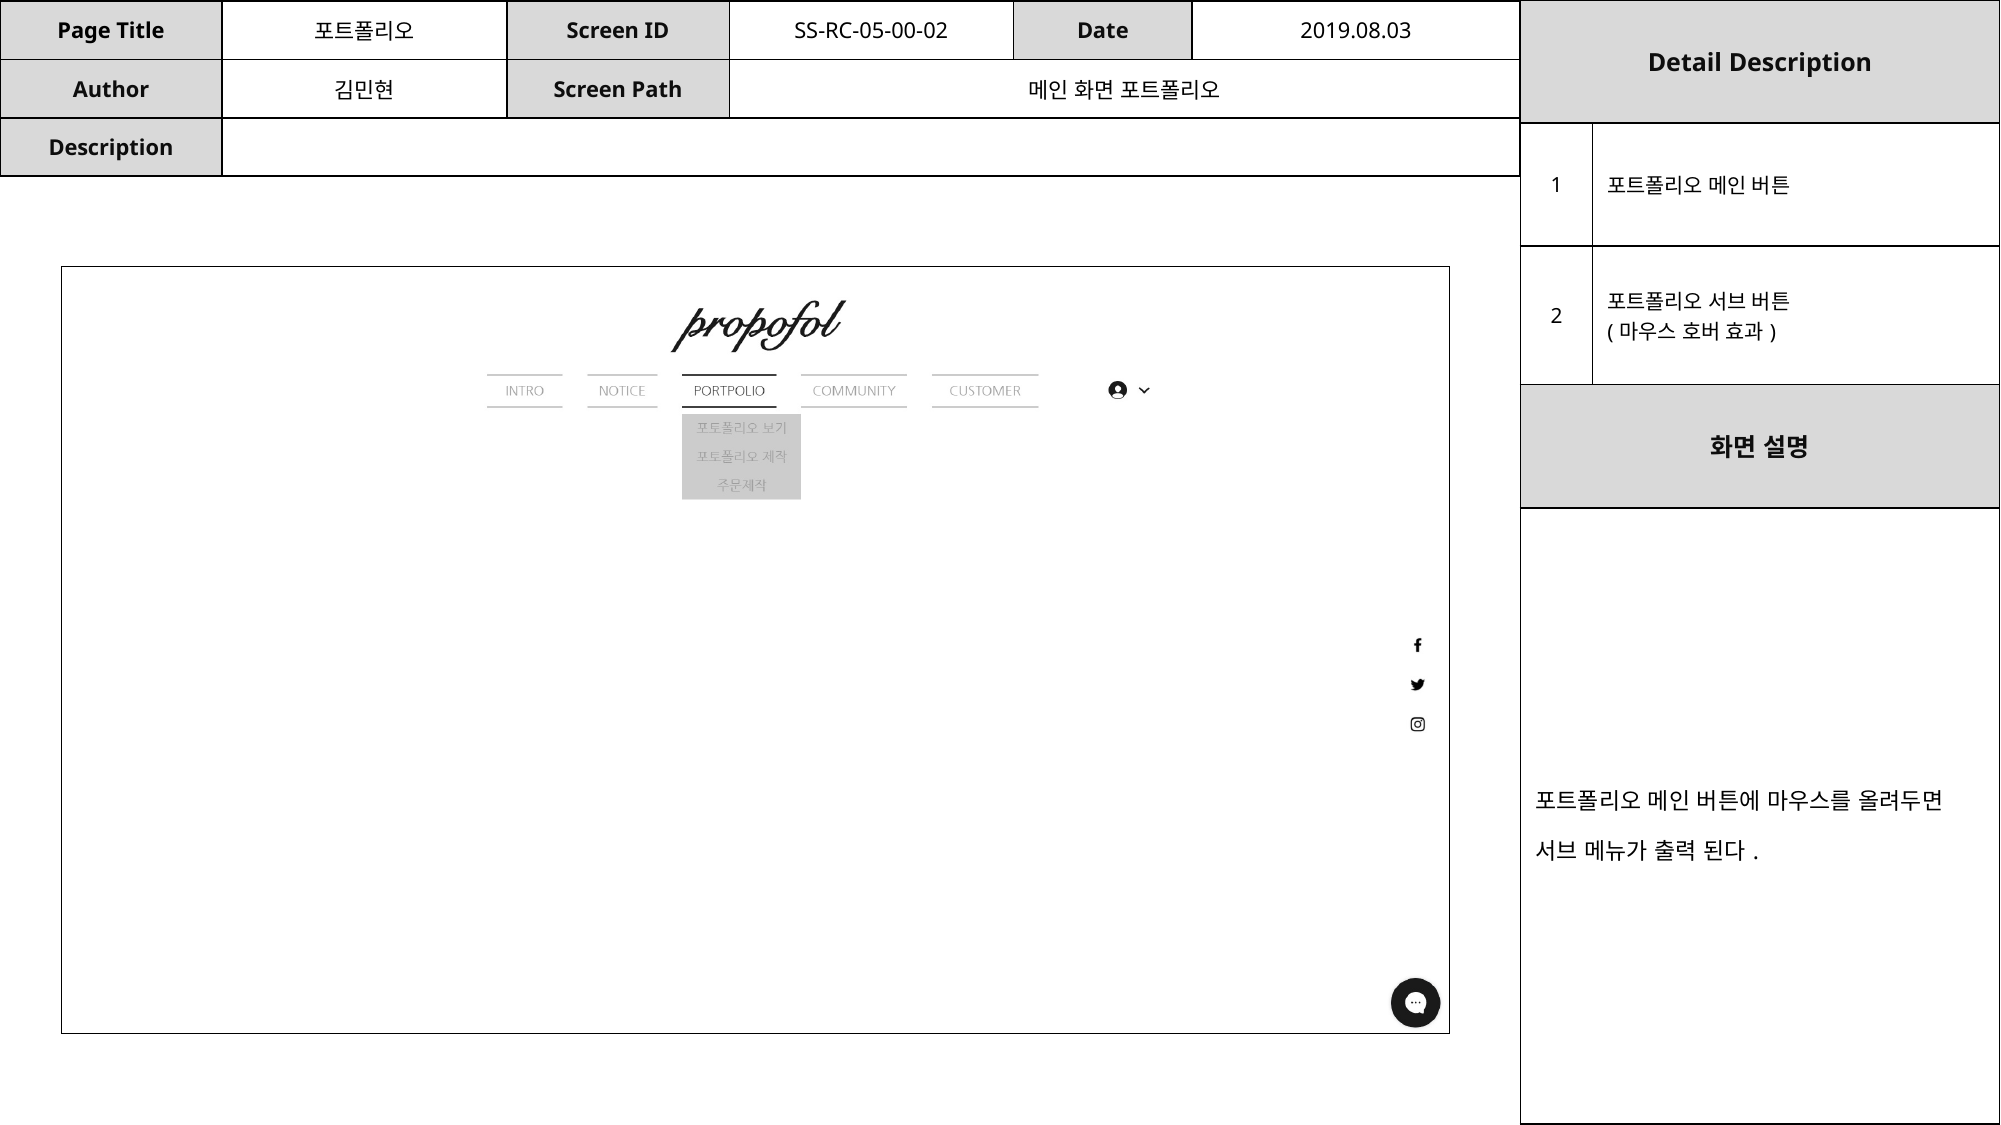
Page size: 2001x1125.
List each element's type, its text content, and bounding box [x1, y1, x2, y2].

table_cell 화면 설명 [1521, 385, 1999, 507]
table_header Screen ID [508, 2, 729, 59]
table_cell 포트폴리오 메인 버튼에 마우스를 올려두면 서브 메뉴가 출력 된다. [1521, 509, 1999, 1123]
table_cell 2 [1521, 247, 1592, 384]
table_header 2019.08.03 [1193, 2, 1519, 59]
table_header 포트폴리오 [223, 2, 506, 59]
table_cell Author [1, 60, 221, 117]
table_header Detail Description [1521, 1, 1999, 122]
table_cell 포트폴리오 서브 버튼 (마우스 호버 효과) [1593, 247, 1999, 384]
table_cell [223, 119, 1519, 175]
table_header Date [1014, 2, 1191, 59]
table_cell 김민현 [223, 60, 506, 117]
table_cell Screen Path [508, 60, 729, 117]
picture [61, 266, 1450, 1034]
table_header SS-RC-05-00-02 [730, 2, 1013, 59]
table_header Page Title [1, 2, 221, 59]
table_cell 메인 화면 포트폴리오 [730, 60, 1519, 117]
table_cell 포트폴리오 메인 버튼 [1593, 124, 1999, 245]
table_cell Description [1, 119, 221, 175]
table_cell 1 [1521, 124, 1592, 245]
